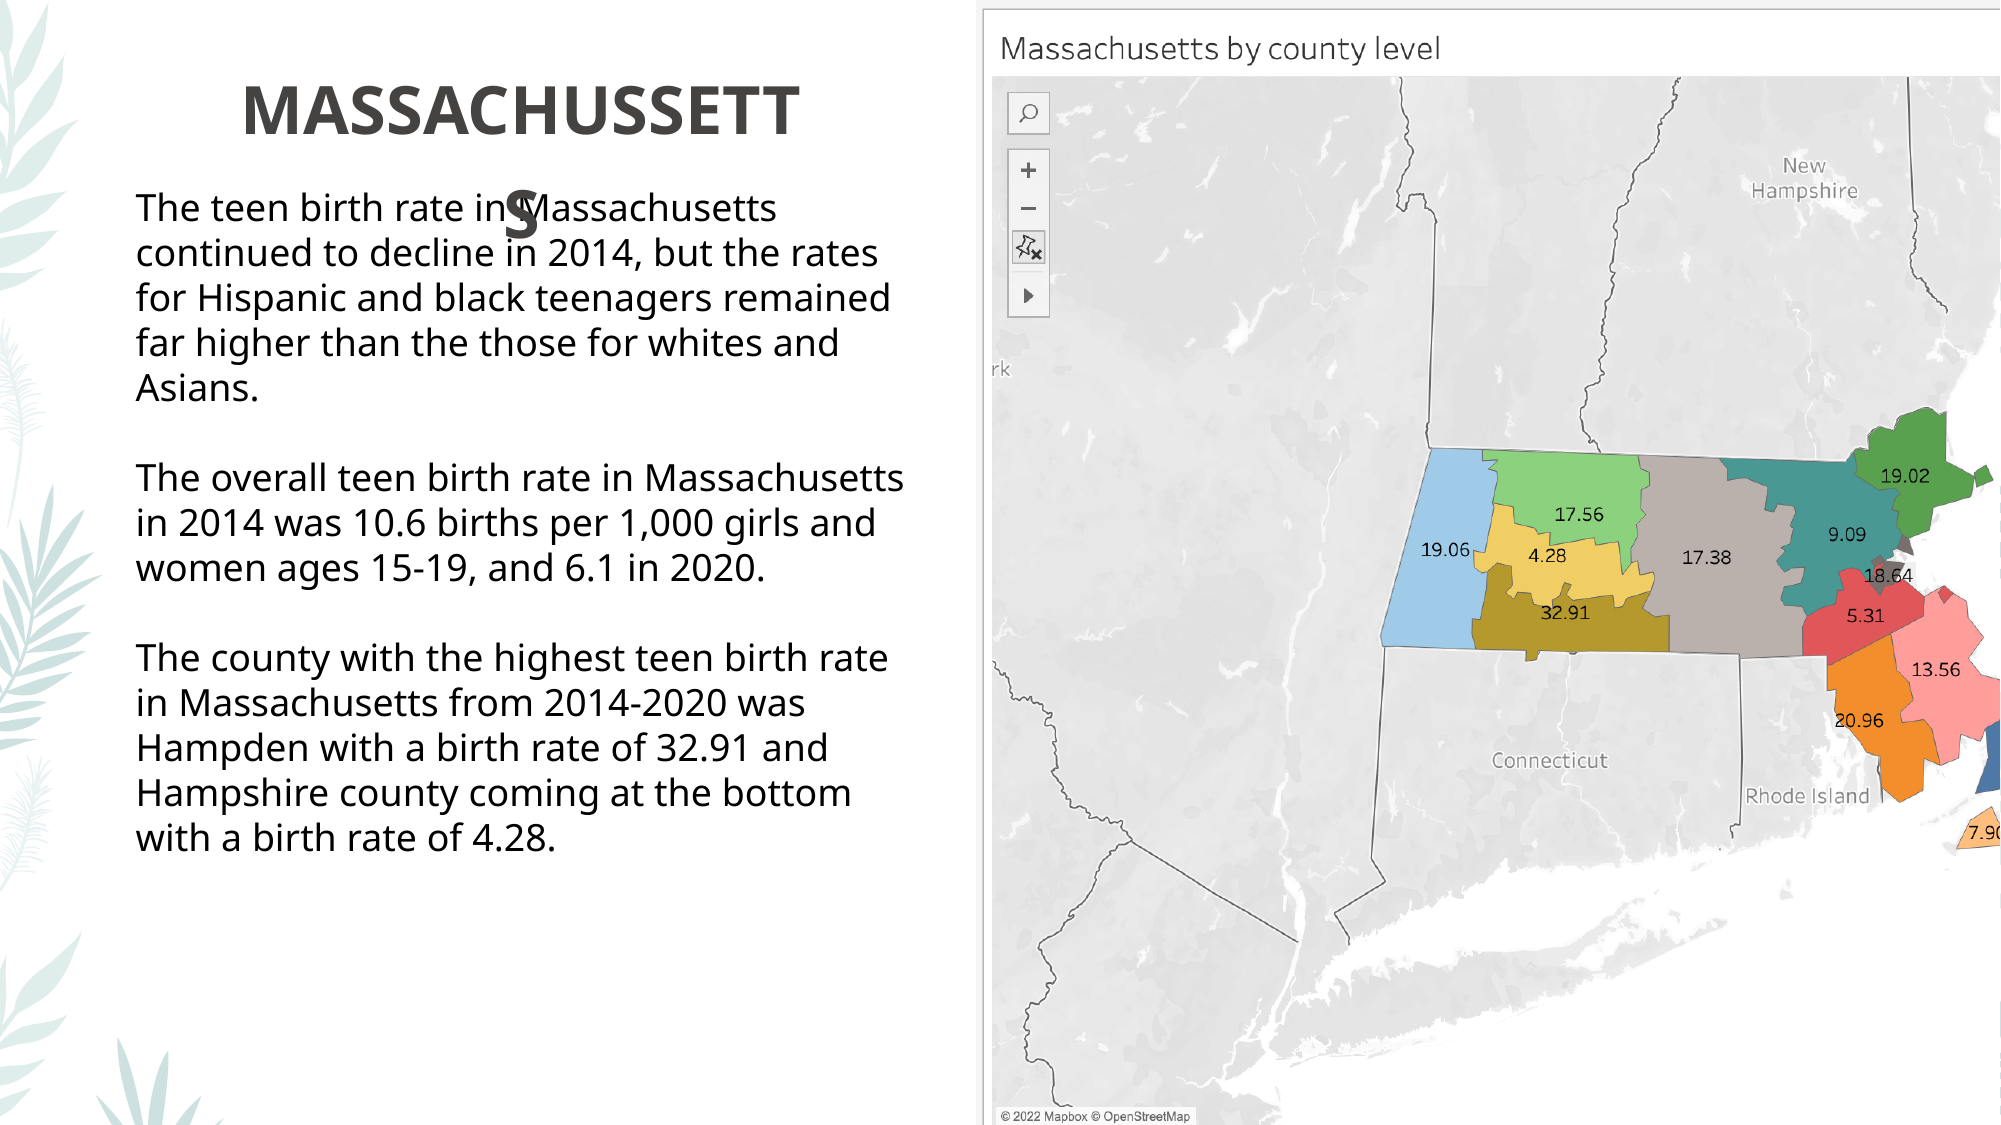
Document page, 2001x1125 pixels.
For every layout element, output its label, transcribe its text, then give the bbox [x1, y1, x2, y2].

picture [975, 0, 2000, 1125]
text_box MASSACHUSSETTS [217, 36, 825, 260]
text_box The teen birth rate in Massachusetts continued to decline in 2014, but the rates for Hispanic and black teenagers remained far higher than the those for whites and Asians. The overall teen birth rate in Massachusetts in 2014 was 10.6 births per 1,000 girls and women ages 15-19, and 6.1 in 2020. The county with the highest teen birth rate in Massachusetts from 2014-2020 was Hampden with a birth rate of 32.91 and Hampshire county coming at the bottom with a birth rate of 4.28. [120, 176, 923, 951]
